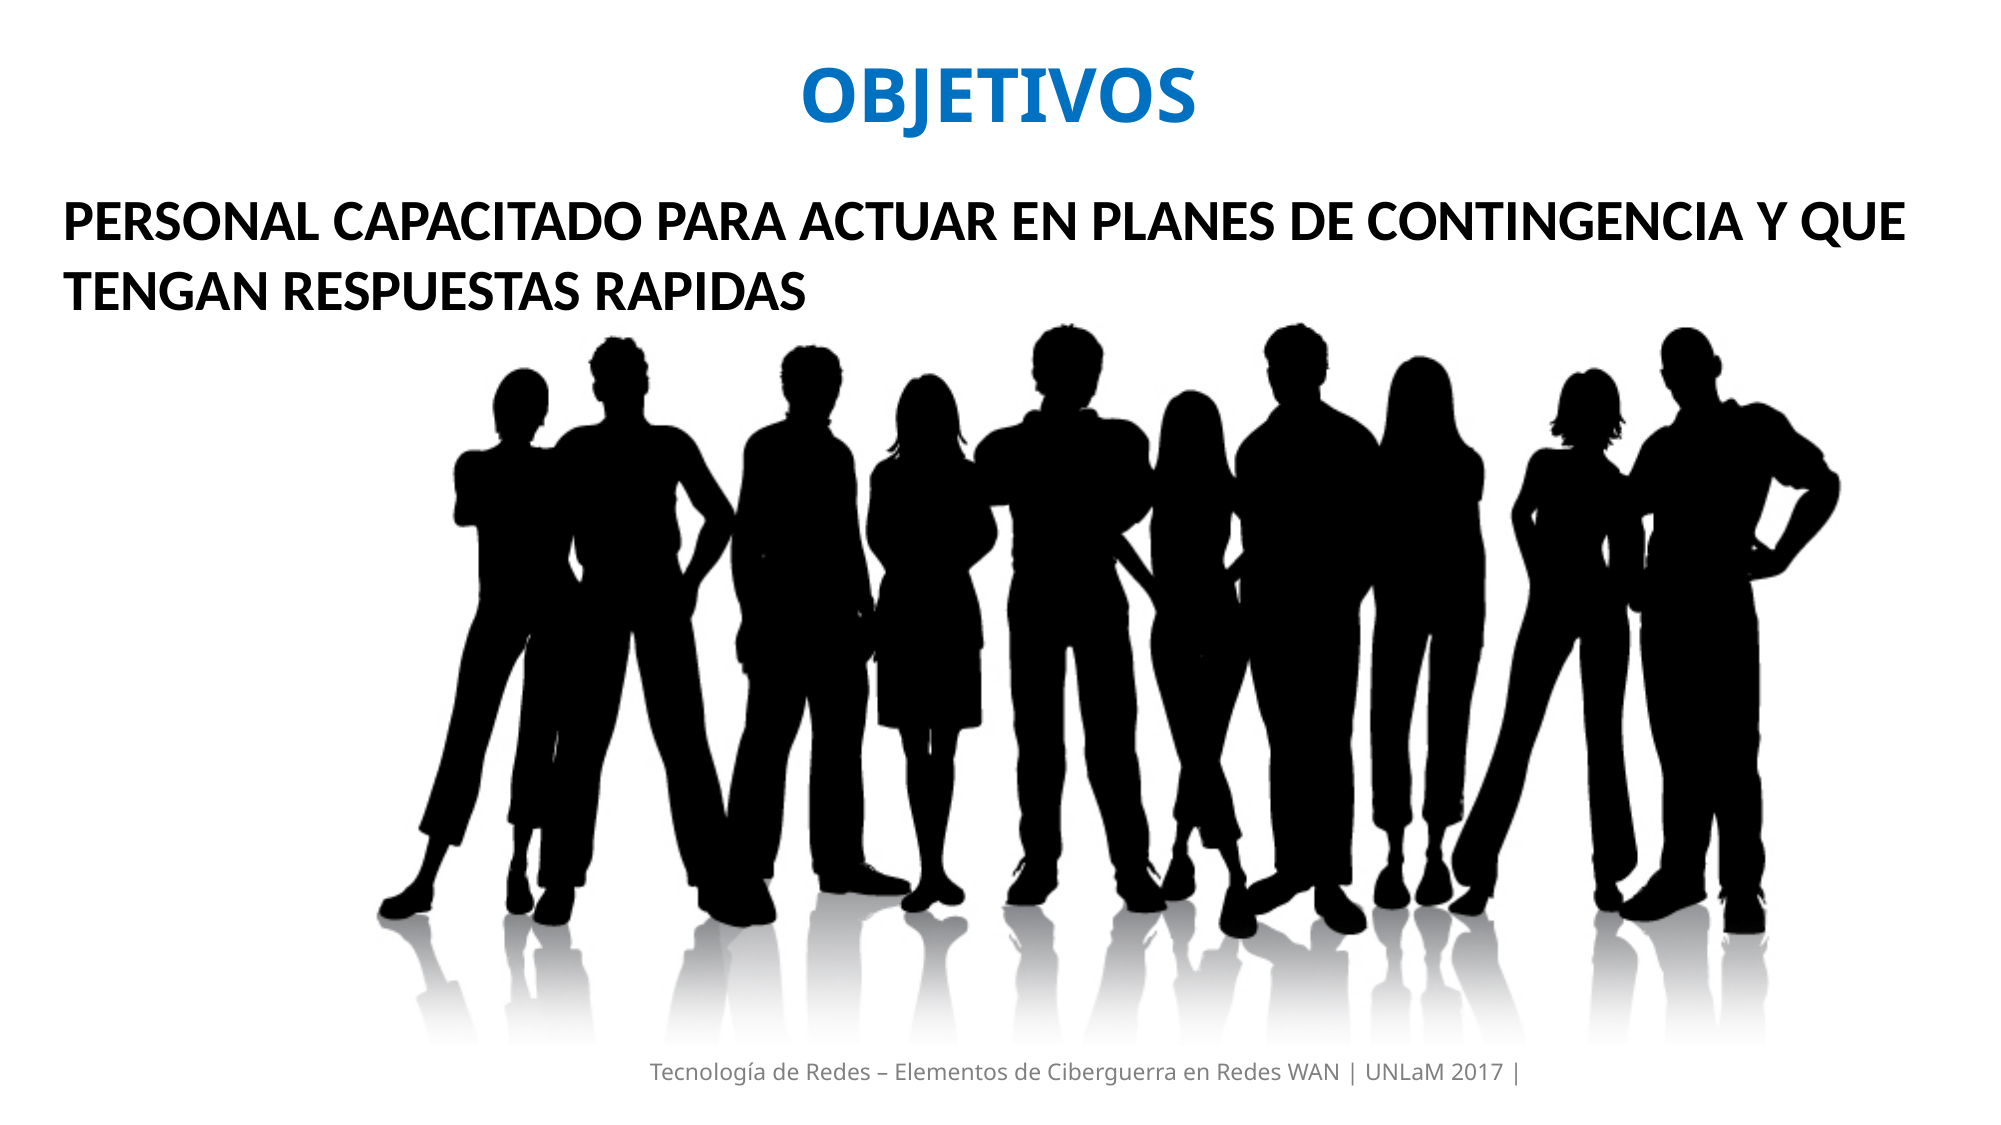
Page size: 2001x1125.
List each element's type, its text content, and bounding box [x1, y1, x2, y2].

footer Tecnología de Redes – Elementos de Ciberguerra en Redes WAN | UNLaM 2017 | [634, 1045, 1605, 1103]
text_box PERSONAL CAPACITADO PARA ACTUAR EN PLANES DE CONTINGENCIA Y QUE TENGAN RESPUESTAS RAPIDAS [48, 174, 1979, 330]
picture [149, 322, 2000, 1045]
text_box OBJETIVOS [34, 40, 1964, 146]
